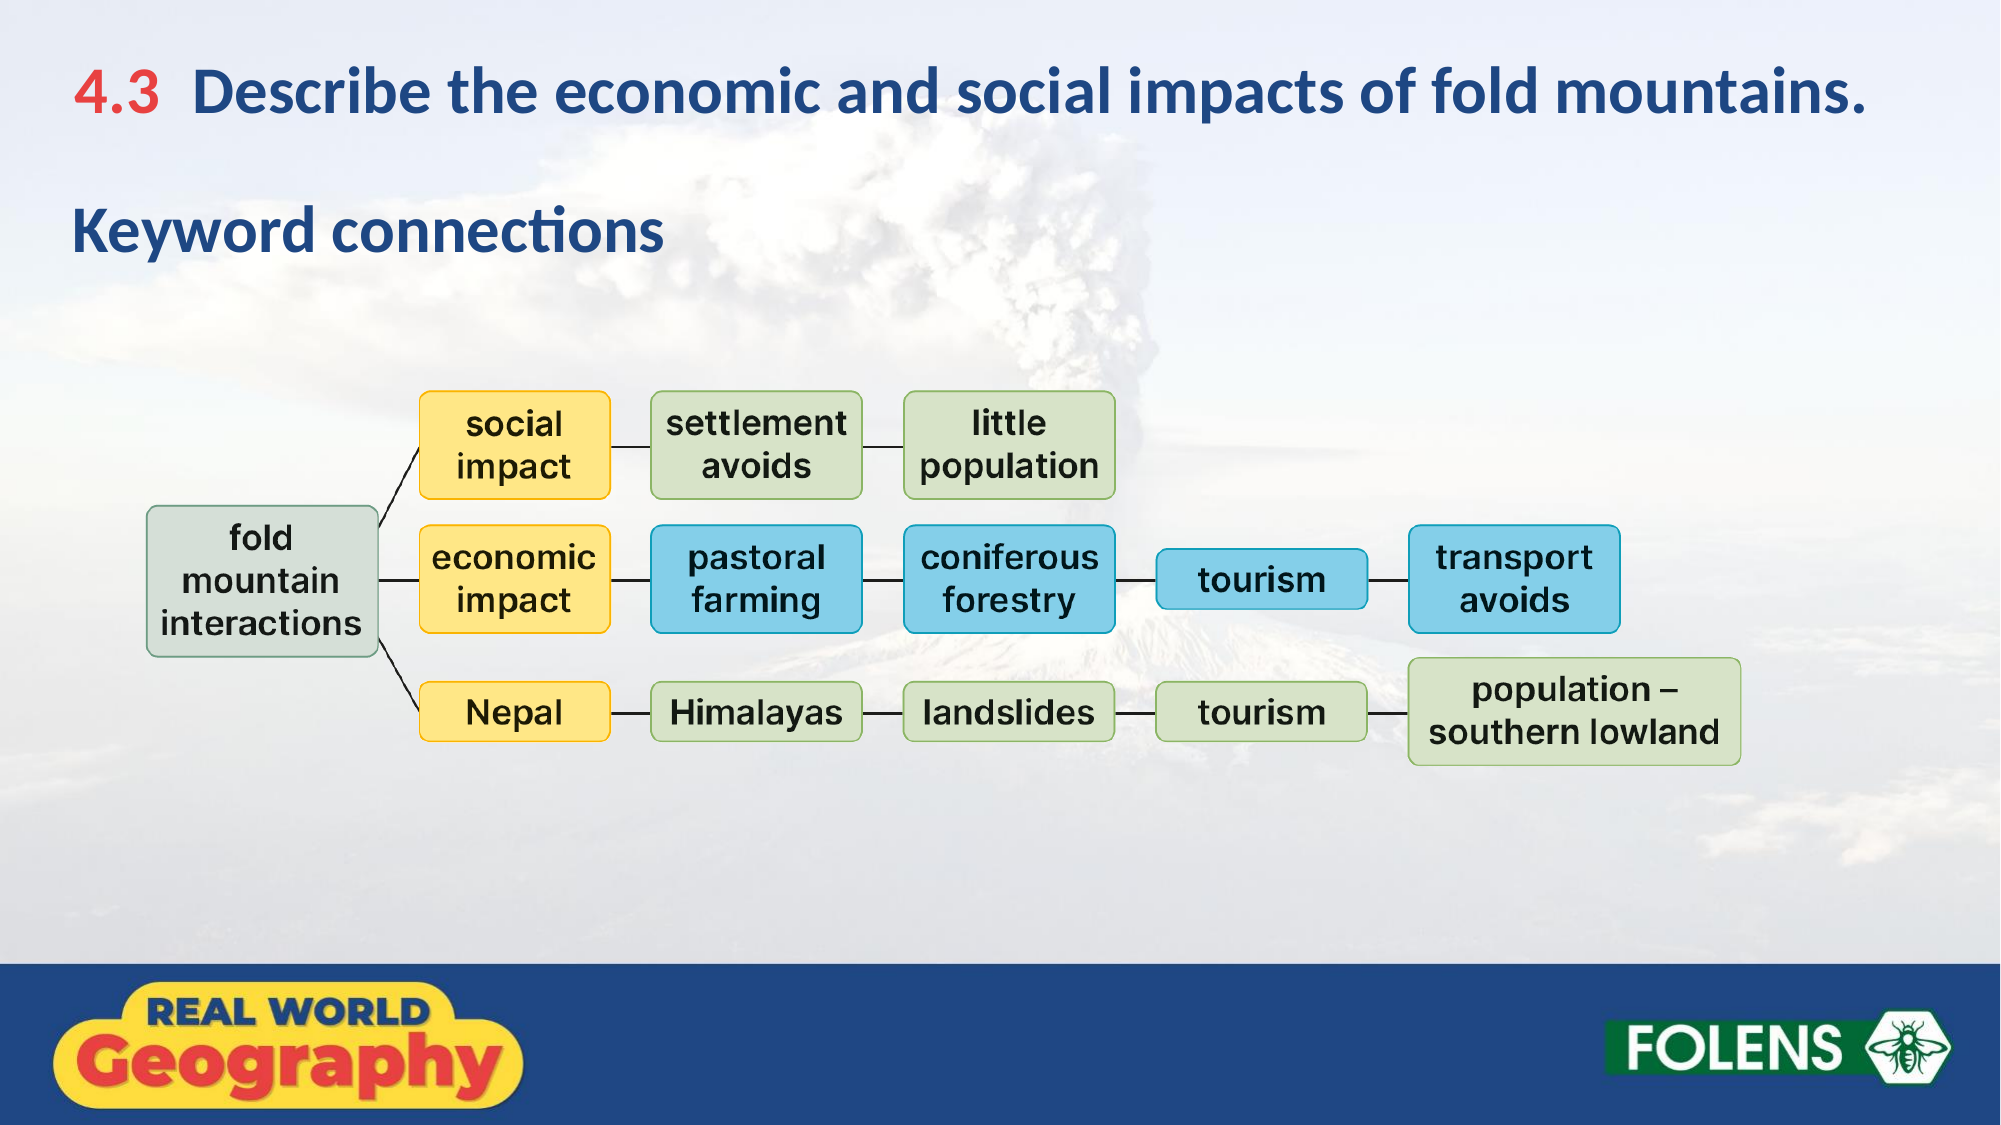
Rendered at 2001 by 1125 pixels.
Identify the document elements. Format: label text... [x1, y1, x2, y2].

text_box Keyword connections [57, 187, 1783, 289]
picture [0, 0, 2001, 1125]
text_box 4.3 Describe the economic and social impacts of fold mountains. [59, 38, 1960, 134]
